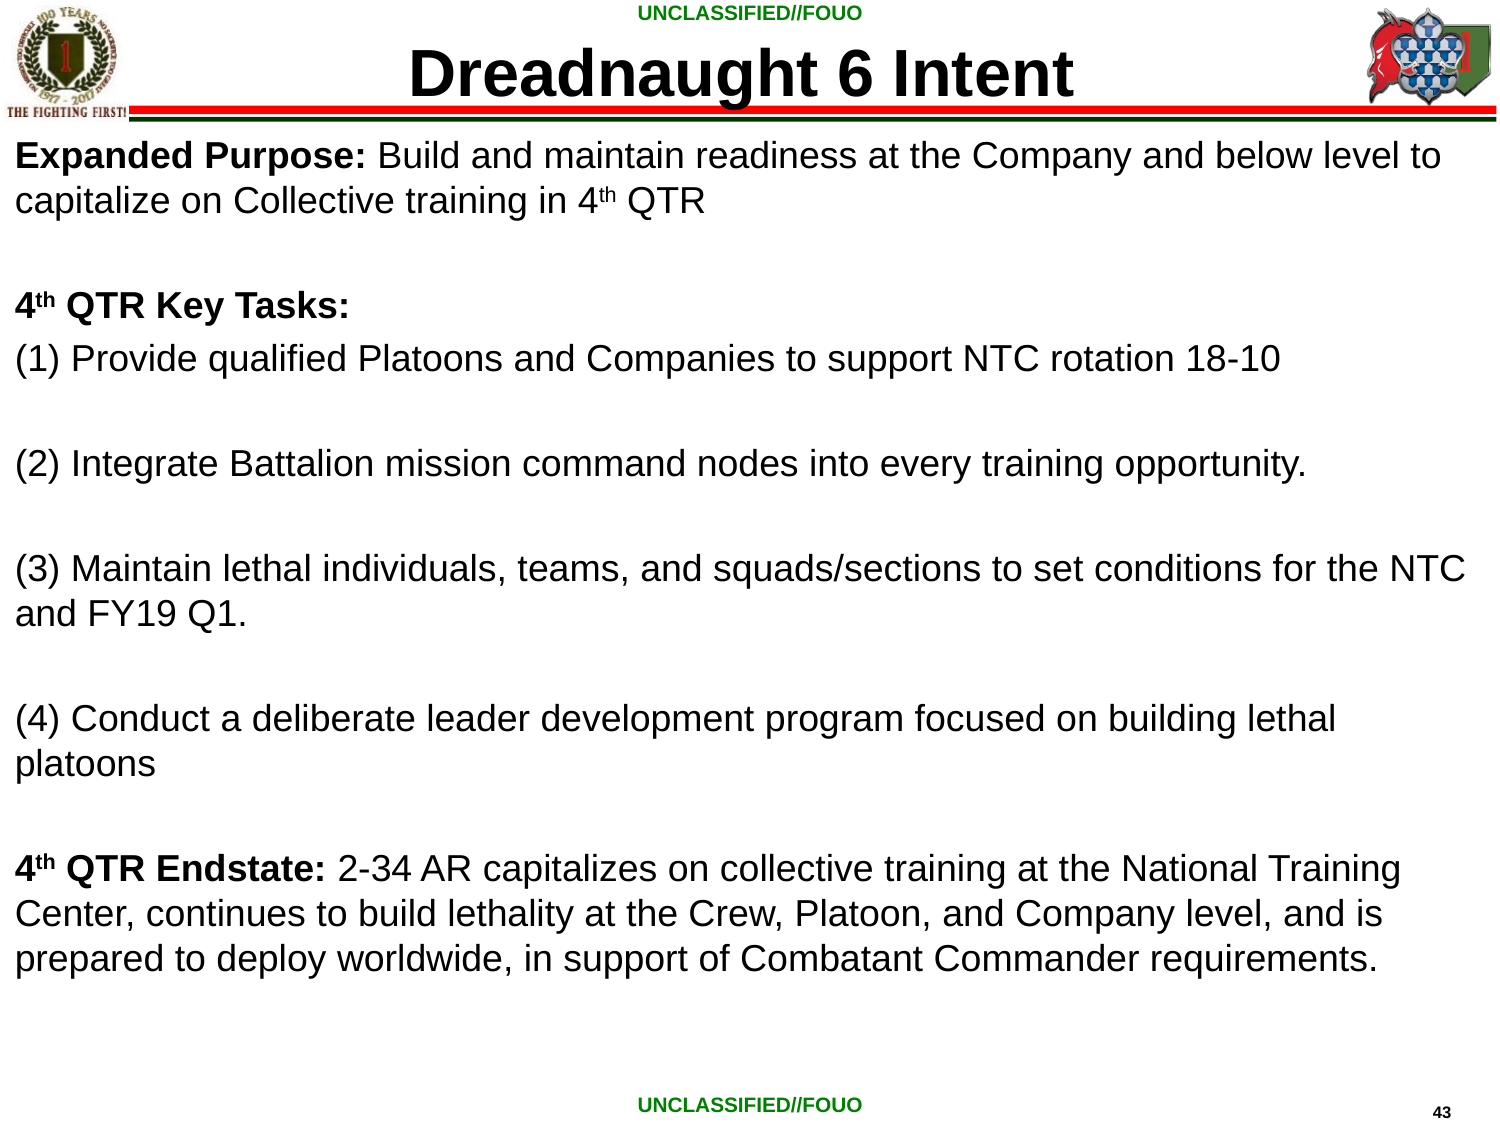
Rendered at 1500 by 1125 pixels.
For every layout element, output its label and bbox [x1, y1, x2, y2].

text_box [0, 14, 1500, 1002]
picture [3, 5, 129, 123]
picture [1348, 0, 1500, 111]
